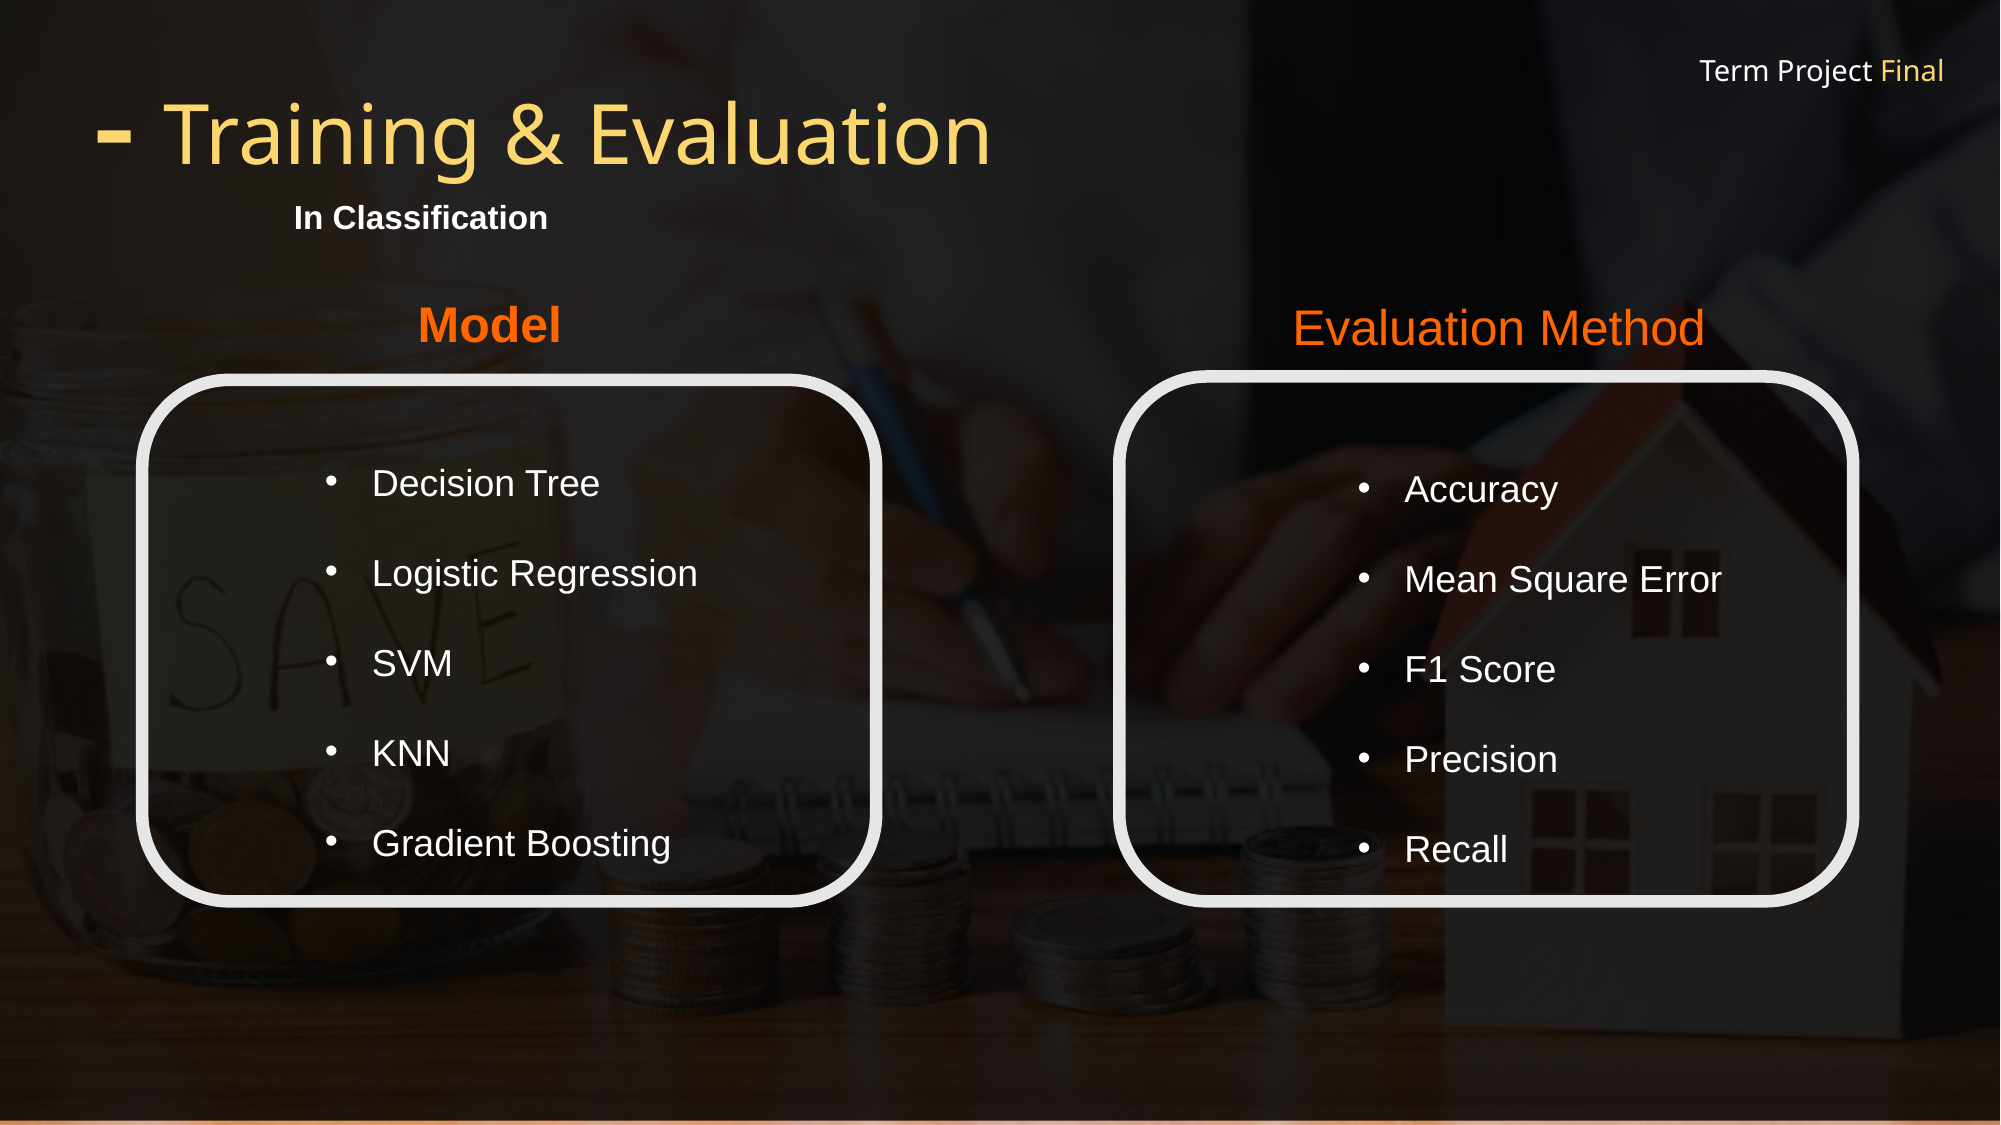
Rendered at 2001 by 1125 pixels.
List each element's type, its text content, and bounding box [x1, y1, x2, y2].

text_box [97, 129, 132, 144]
text_box Evaluation Method [1277, 287, 2000, 363]
text_box Model [402, 285, 1403, 361]
text_box [1118, 375, 1838, 903]
text_box In Classification [279, 188, 1778, 244]
title Training & Evaluation [148, 61, 1489, 214]
text_box Term Project Final [1624, 44, 1960, 95]
text_box [141, 378, 878, 903]
text_box [0, 0, 2000, 1122]
text_box Accuracy Mean Square Error F1 Score Precision Recall [1342, 412, 2000, 878]
picture [0, 0, 2001, 1125]
text_box Decision Tree Logistic Regression SVM KNN Gradient Boosting [310, 406, 742, 871]
